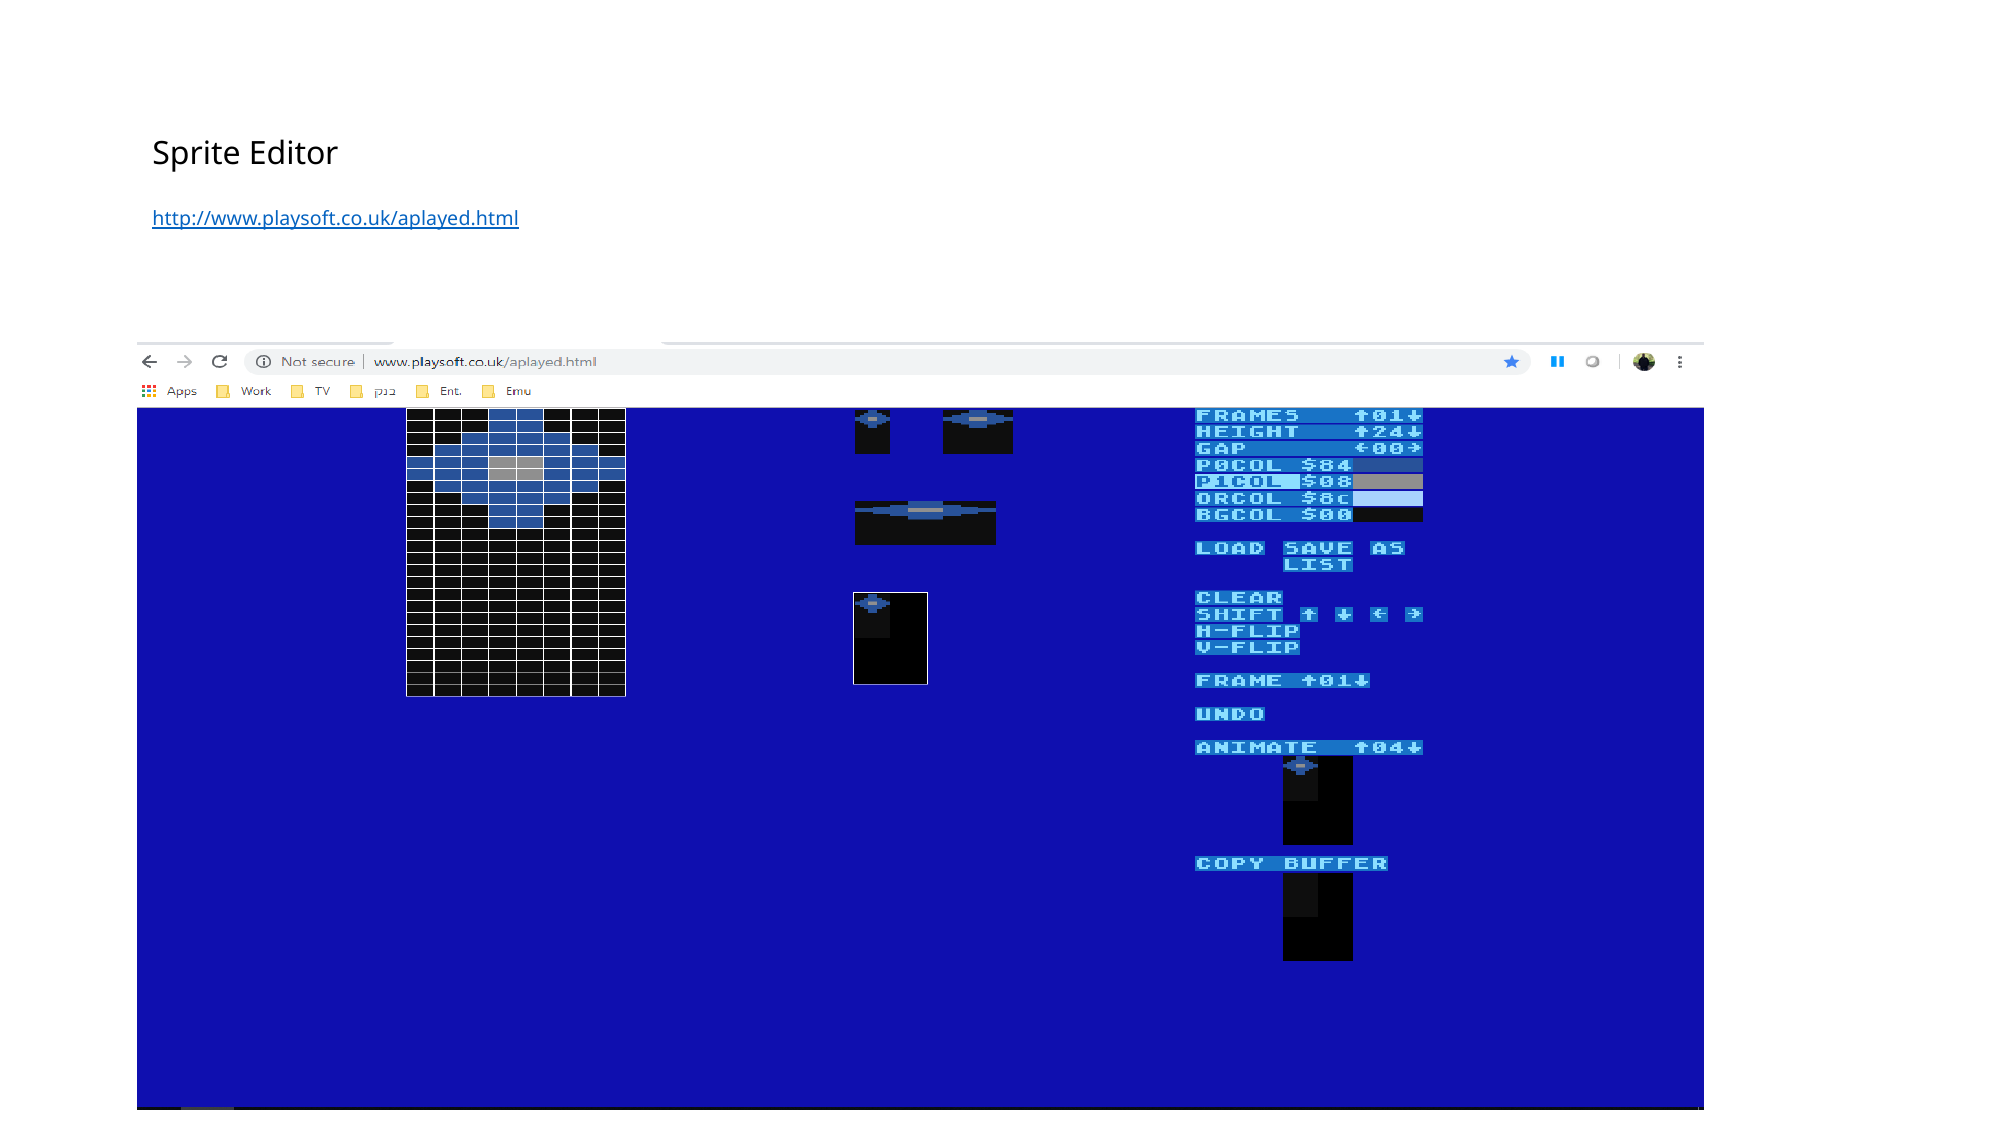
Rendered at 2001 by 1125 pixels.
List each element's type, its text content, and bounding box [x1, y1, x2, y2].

title Sprite Editor http://www.playsoft.co.uk/aplayed.html [137, 59, 1863, 278]
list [137, 342, 1705, 1110]
